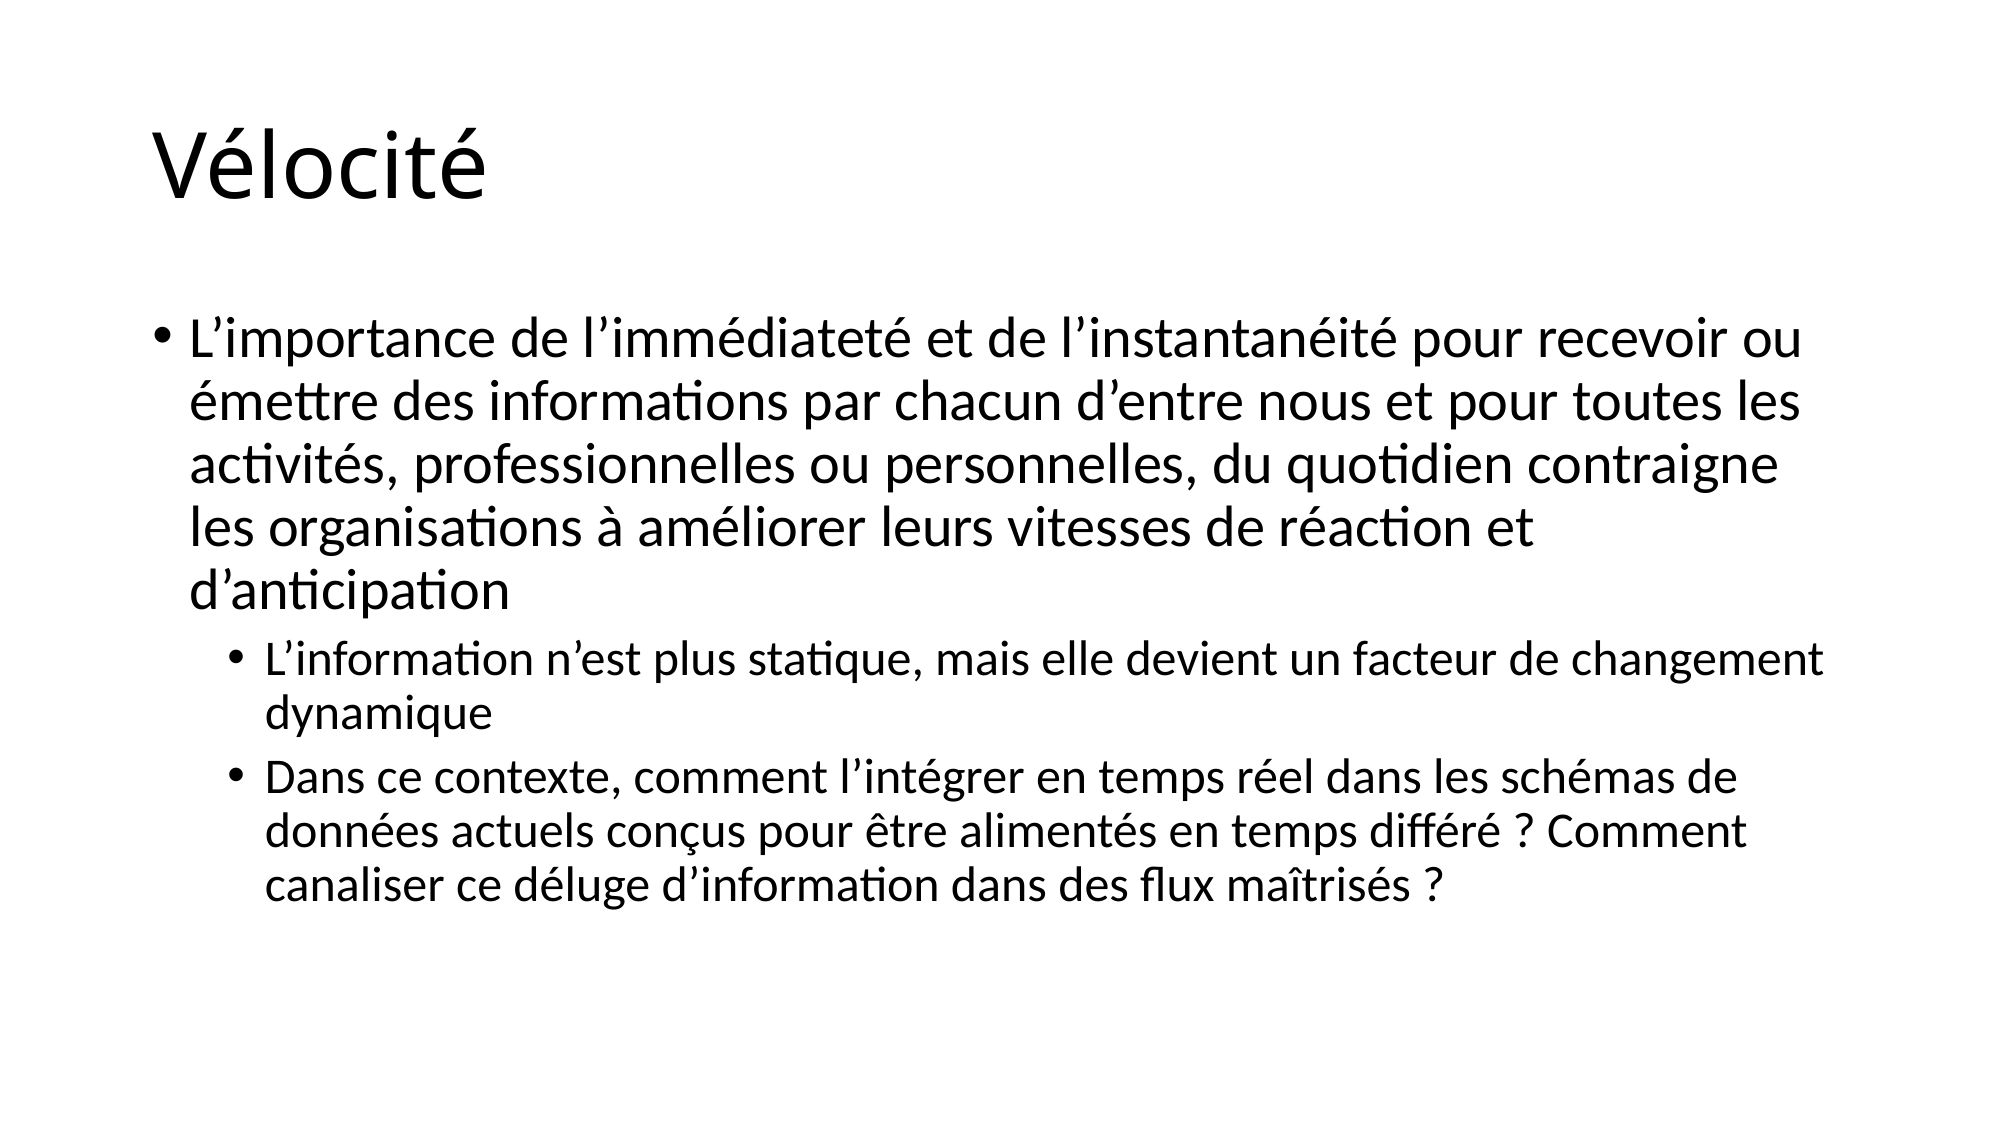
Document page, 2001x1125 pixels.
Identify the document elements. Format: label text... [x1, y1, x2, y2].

list L’importance de l’immédiateté et de l’instantanéité pour recevoir ou émettre des informations par chacun d’entre nous et pour toutes les activités, professionnelles ou personnelles, du quotidien contraigne les organisations à améliorer leurs vitesses de réaction et d’anticipation L’information n’est plus statique, mais elle devient un facteur de changement dynamique Dans ce contexte, comment l’intégrer en temps réel dans les schémas de données actuels conçus pour être alimentés en temps différé ? Comment canaliser ce déluge d’information dans des flux maîtrisés ? [137, 299, 1863, 1014]
title Vélocité [137, 59, 1863, 278]
